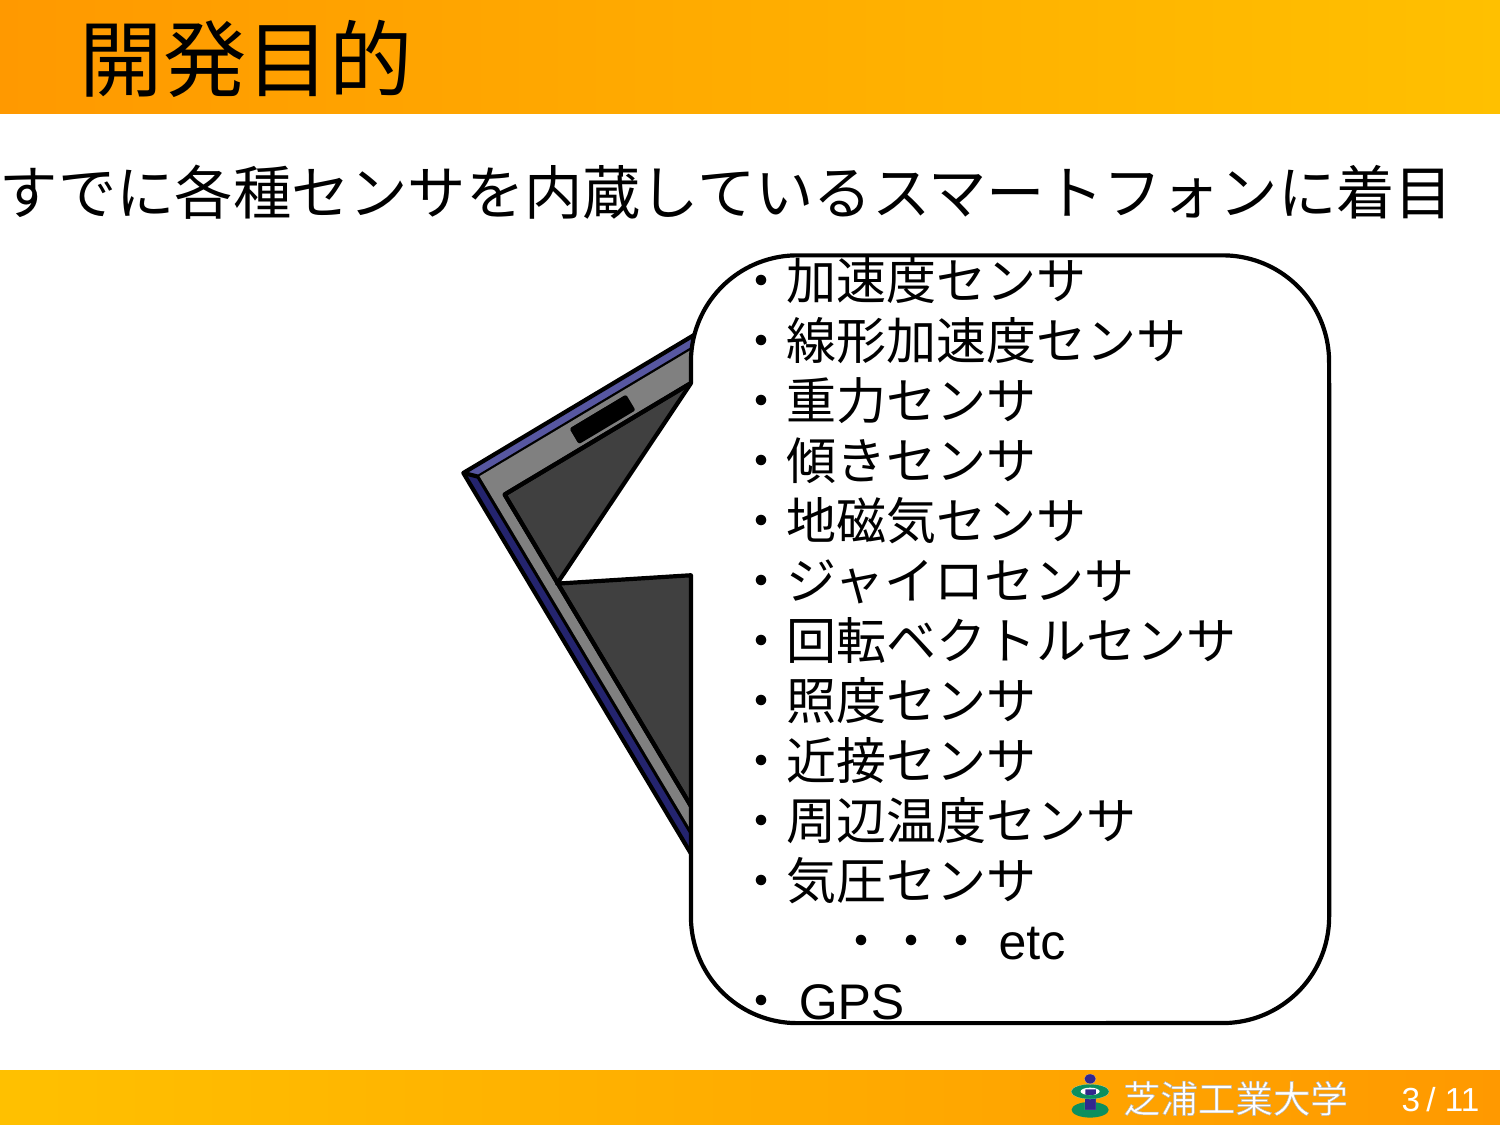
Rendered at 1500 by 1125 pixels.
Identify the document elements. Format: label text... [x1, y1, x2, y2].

title 開発目的 [64, 0, 1416, 114]
text_box すでに各種センサを内蔵しているスマートフォンに着目 [0, 149, 1468, 234]
text_box ・加速度センサ ・線形加速度センサ ・重力センサ ・傾きセンサ ・地磁気センサ ・ジャイロセンサ ・回転ベクトルセンサ ・照度センサ ・近接センサ ・周辺温度センサ ・気圧センサ ・・・etc ・GPS [688, 253, 1332, 1026]
slide_number 2 [1346, 1070, 1411, 1125]
footer / 11 [1411, 1070, 1500, 1125]
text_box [564, 366, 848, 840]
